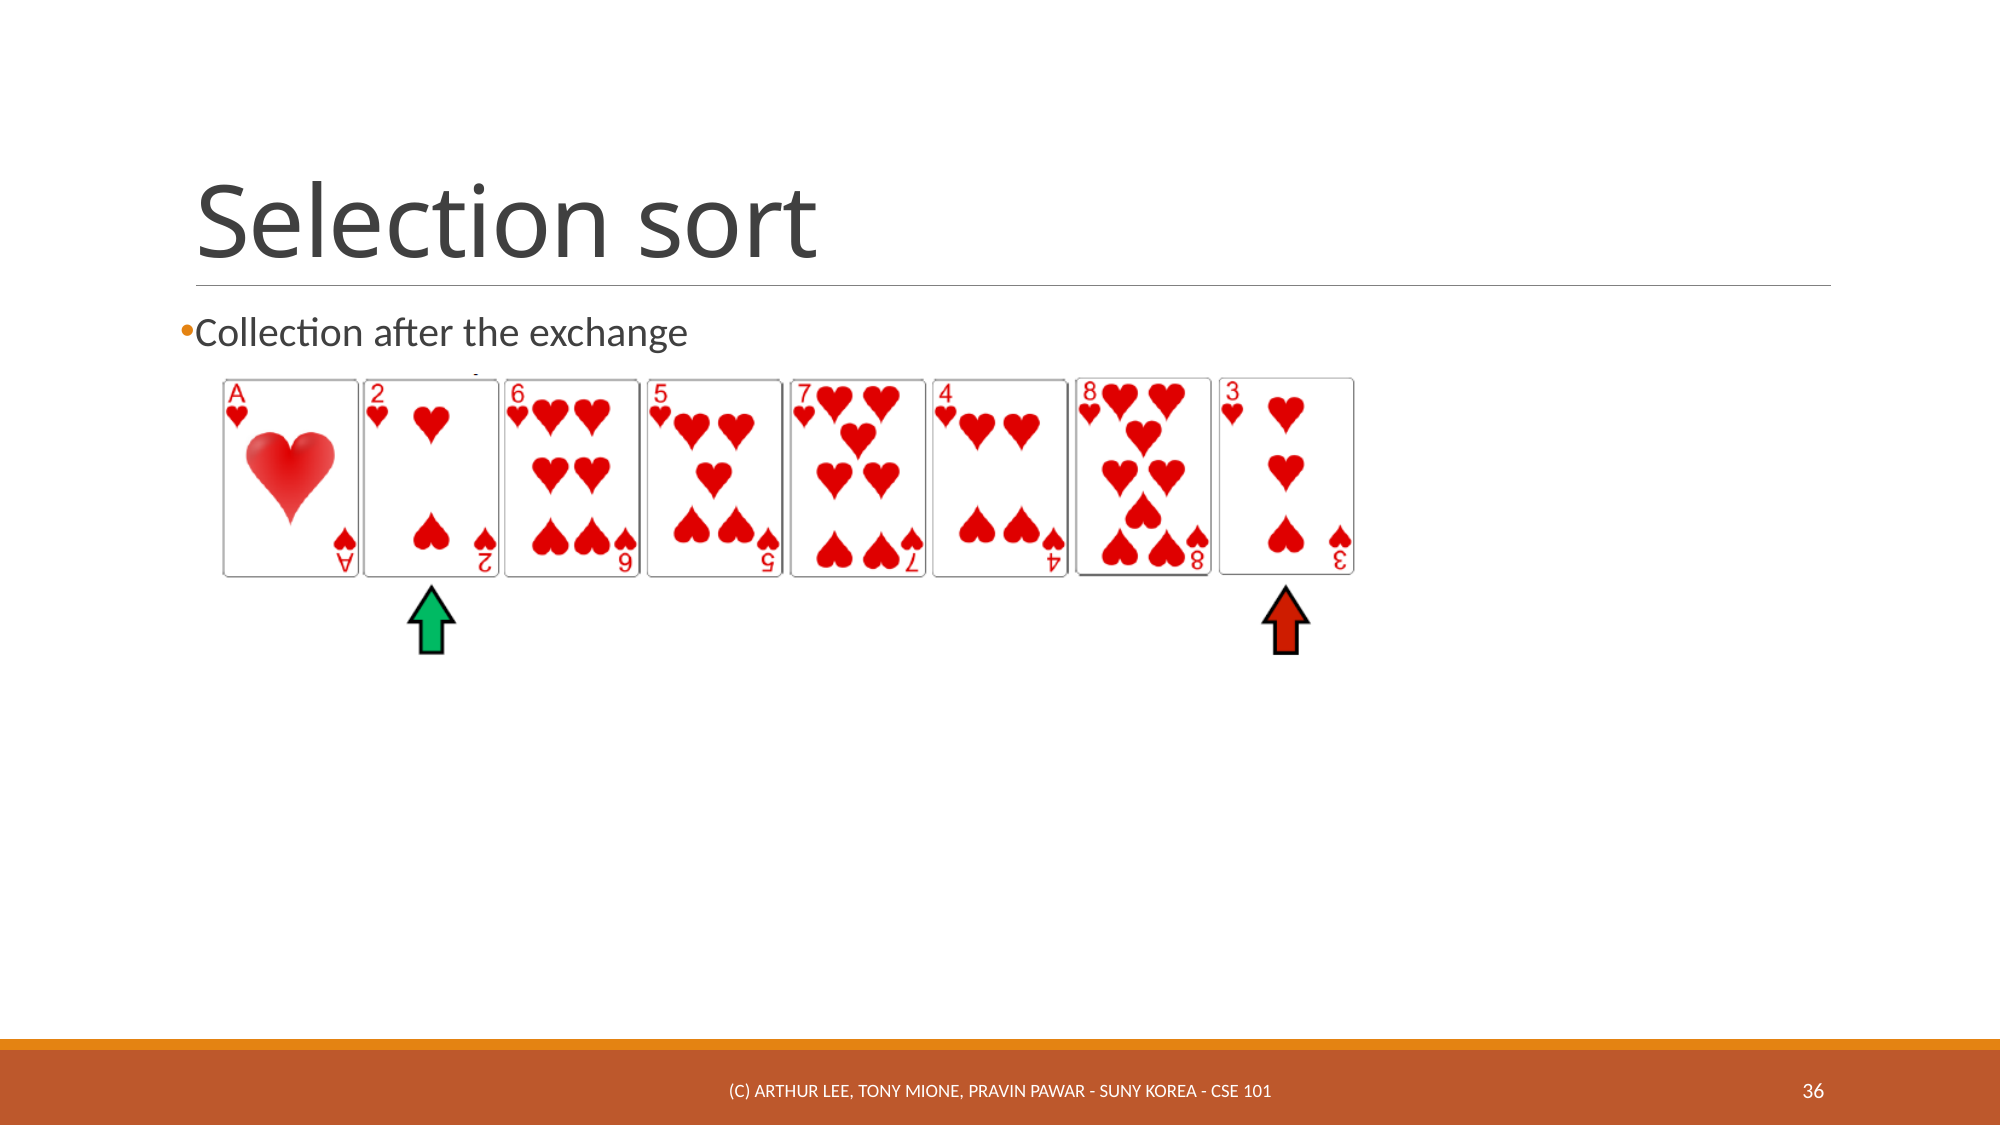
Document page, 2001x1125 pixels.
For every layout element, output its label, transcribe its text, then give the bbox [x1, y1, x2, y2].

picture [214, 374, 1375, 673]
slide_number 36 [1624, 1059, 1840, 1120]
title Selection sort [180, 47, 1830, 285]
list Collection after the exchange [180, 302, 1830, 963]
footer (c) Arthur Lee, Tony Mione, Pravin Pawar - SUNY Korea - CSE 101 [604, 1059, 1396, 1120]
